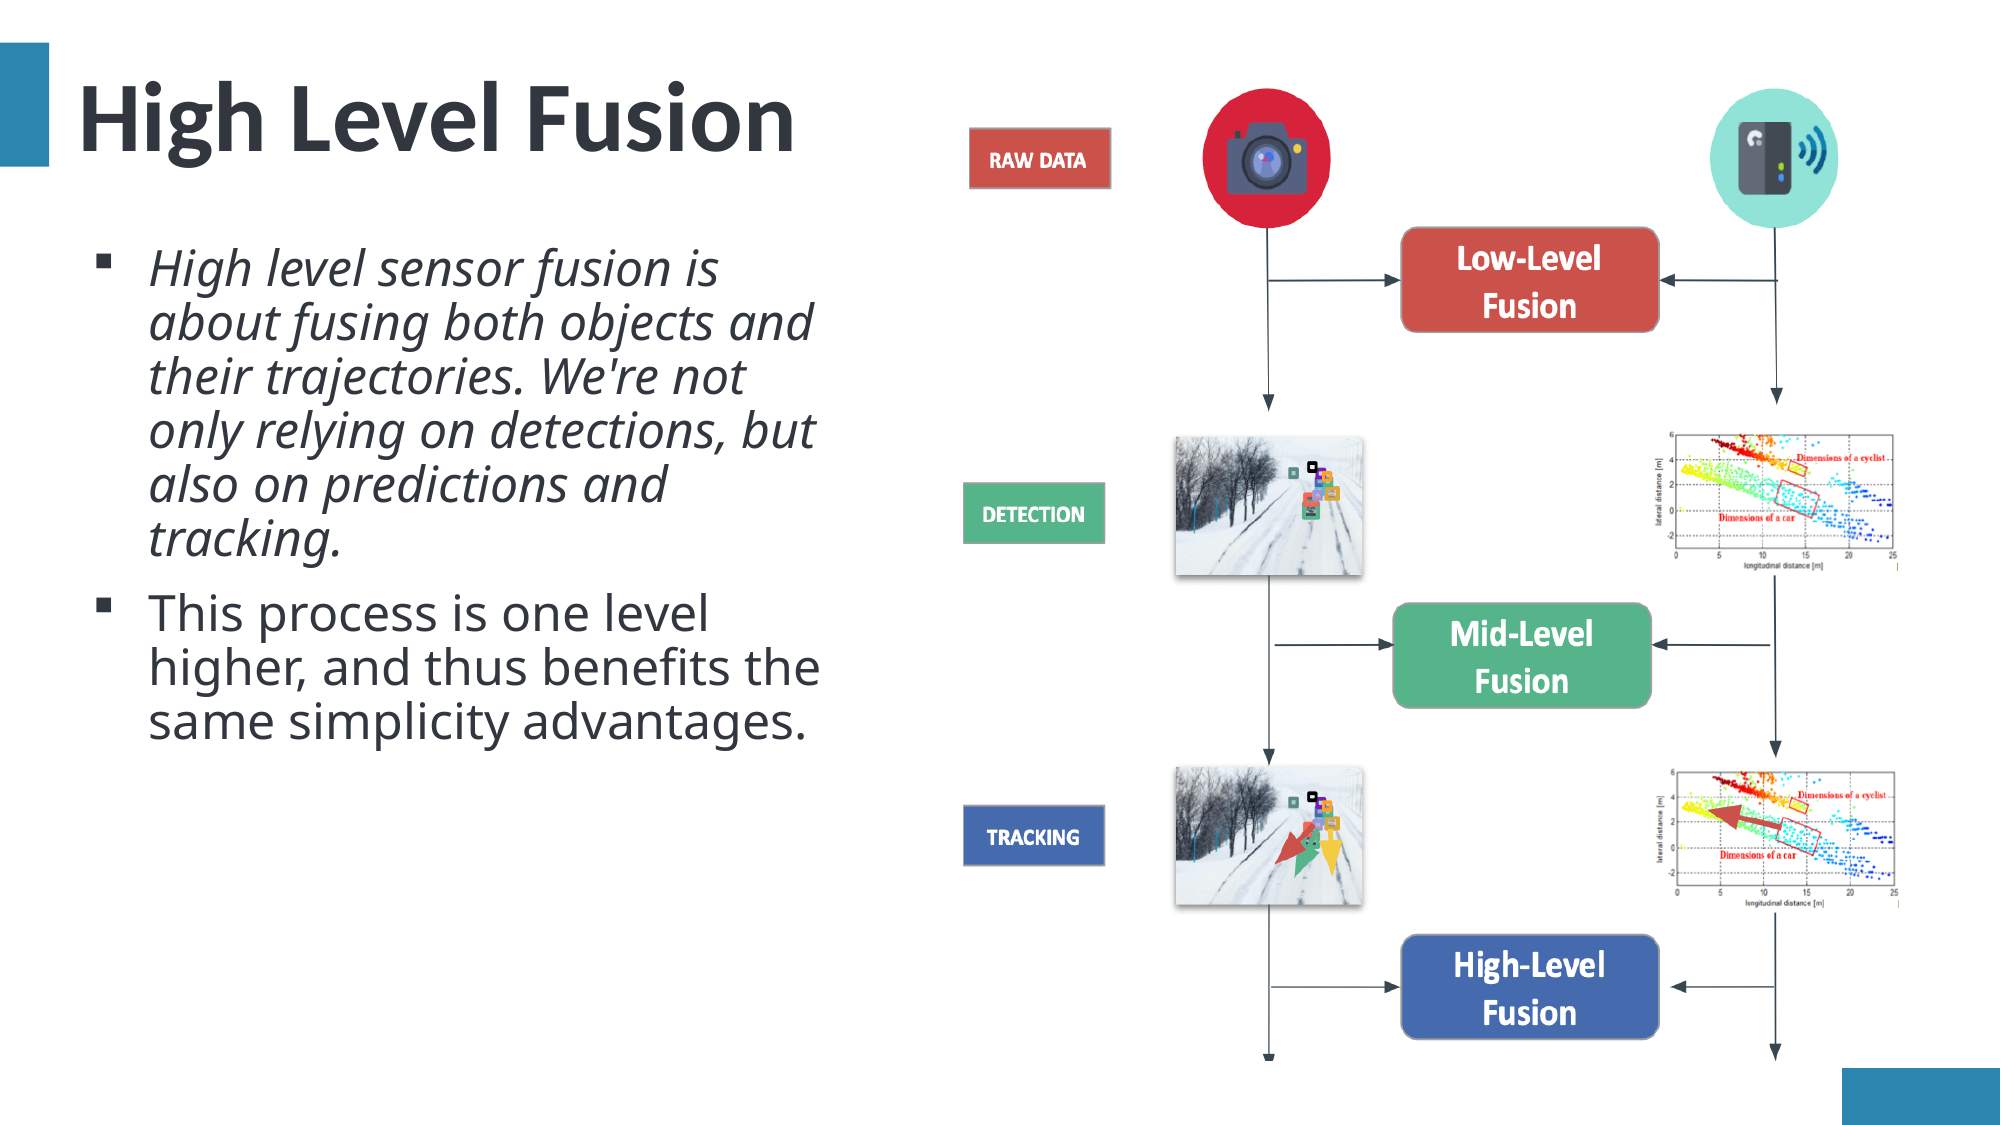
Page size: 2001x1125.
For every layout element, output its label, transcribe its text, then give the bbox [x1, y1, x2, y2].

picture [936, 86, 1951, 1061]
list High level sensor fusion is about fusing both objects and their trajectories. We're not only relying on detections, but also on predictions and tracking. This process is one level higher, and thus benefits the same simplicity advantages. [77, 235, 843, 1080]
title High Level Fusion [63, 45, 857, 181]
